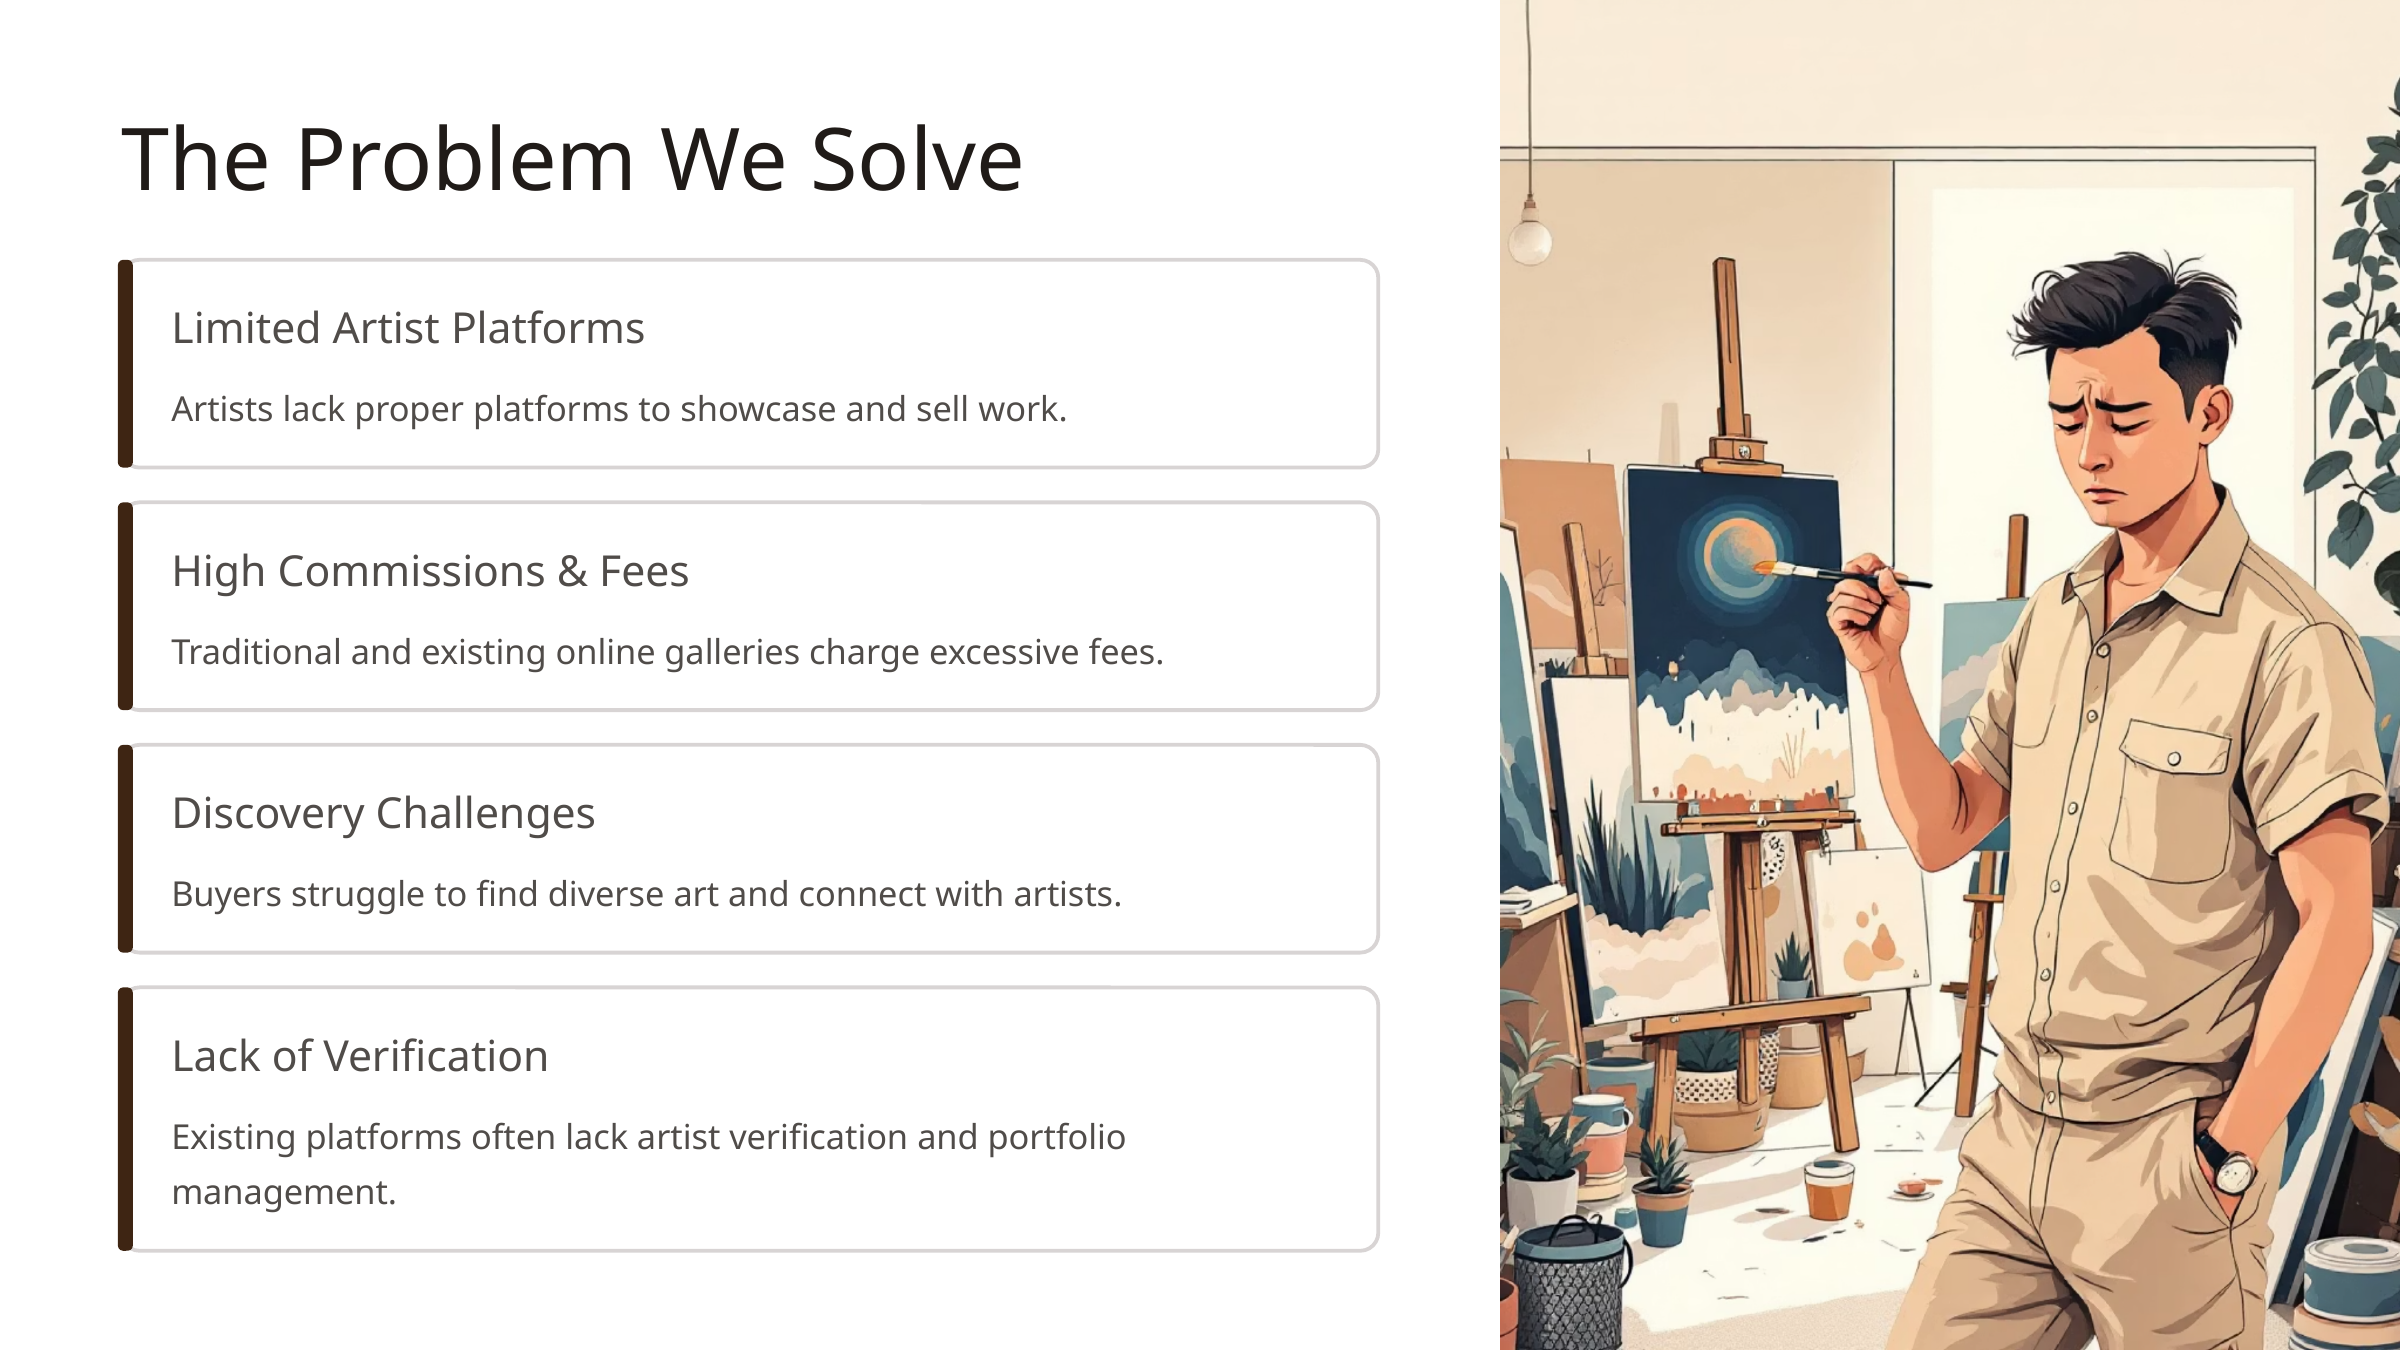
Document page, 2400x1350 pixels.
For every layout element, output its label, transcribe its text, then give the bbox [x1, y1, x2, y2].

text_box The Problem We Solve [121, 99, 1073, 208]
text_box Buyers struggle to find diverse art and connect with artists. [171, 858, 1340, 915]
text_box [132, 987, 1379, 1251]
text_box Traditional and existing online galleries charge excessive fees. [171, 616, 1340, 672]
text_box [117, 259, 133, 468]
text_box [117, 987, 133, 1251]
picture [1499, 0, 2400, 1350]
text_box [132, 744, 1379, 953]
text_box [117, 744, 133, 953]
text_box [132, 502, 1379, 711]
text_box [132, 259, 1379, 468]
text_box Lack of Verification [171, 1025, 606, 1081]
text_box High Commissions & Fees [171, 540, 726, 596]
text_box Artists lack proper platforms to showcase and sell work. [171, 373, 1340, 430]
text_box Limited Artist Platforms [171, 298, 697, 353]
text_box [117, 502, 133, 711]
text_box Existing platforms often lack artist verification and portfolio management. [171, 1101, 1340, 1213]
text_box Discovery Challenges [171, 783, 624, 838]
